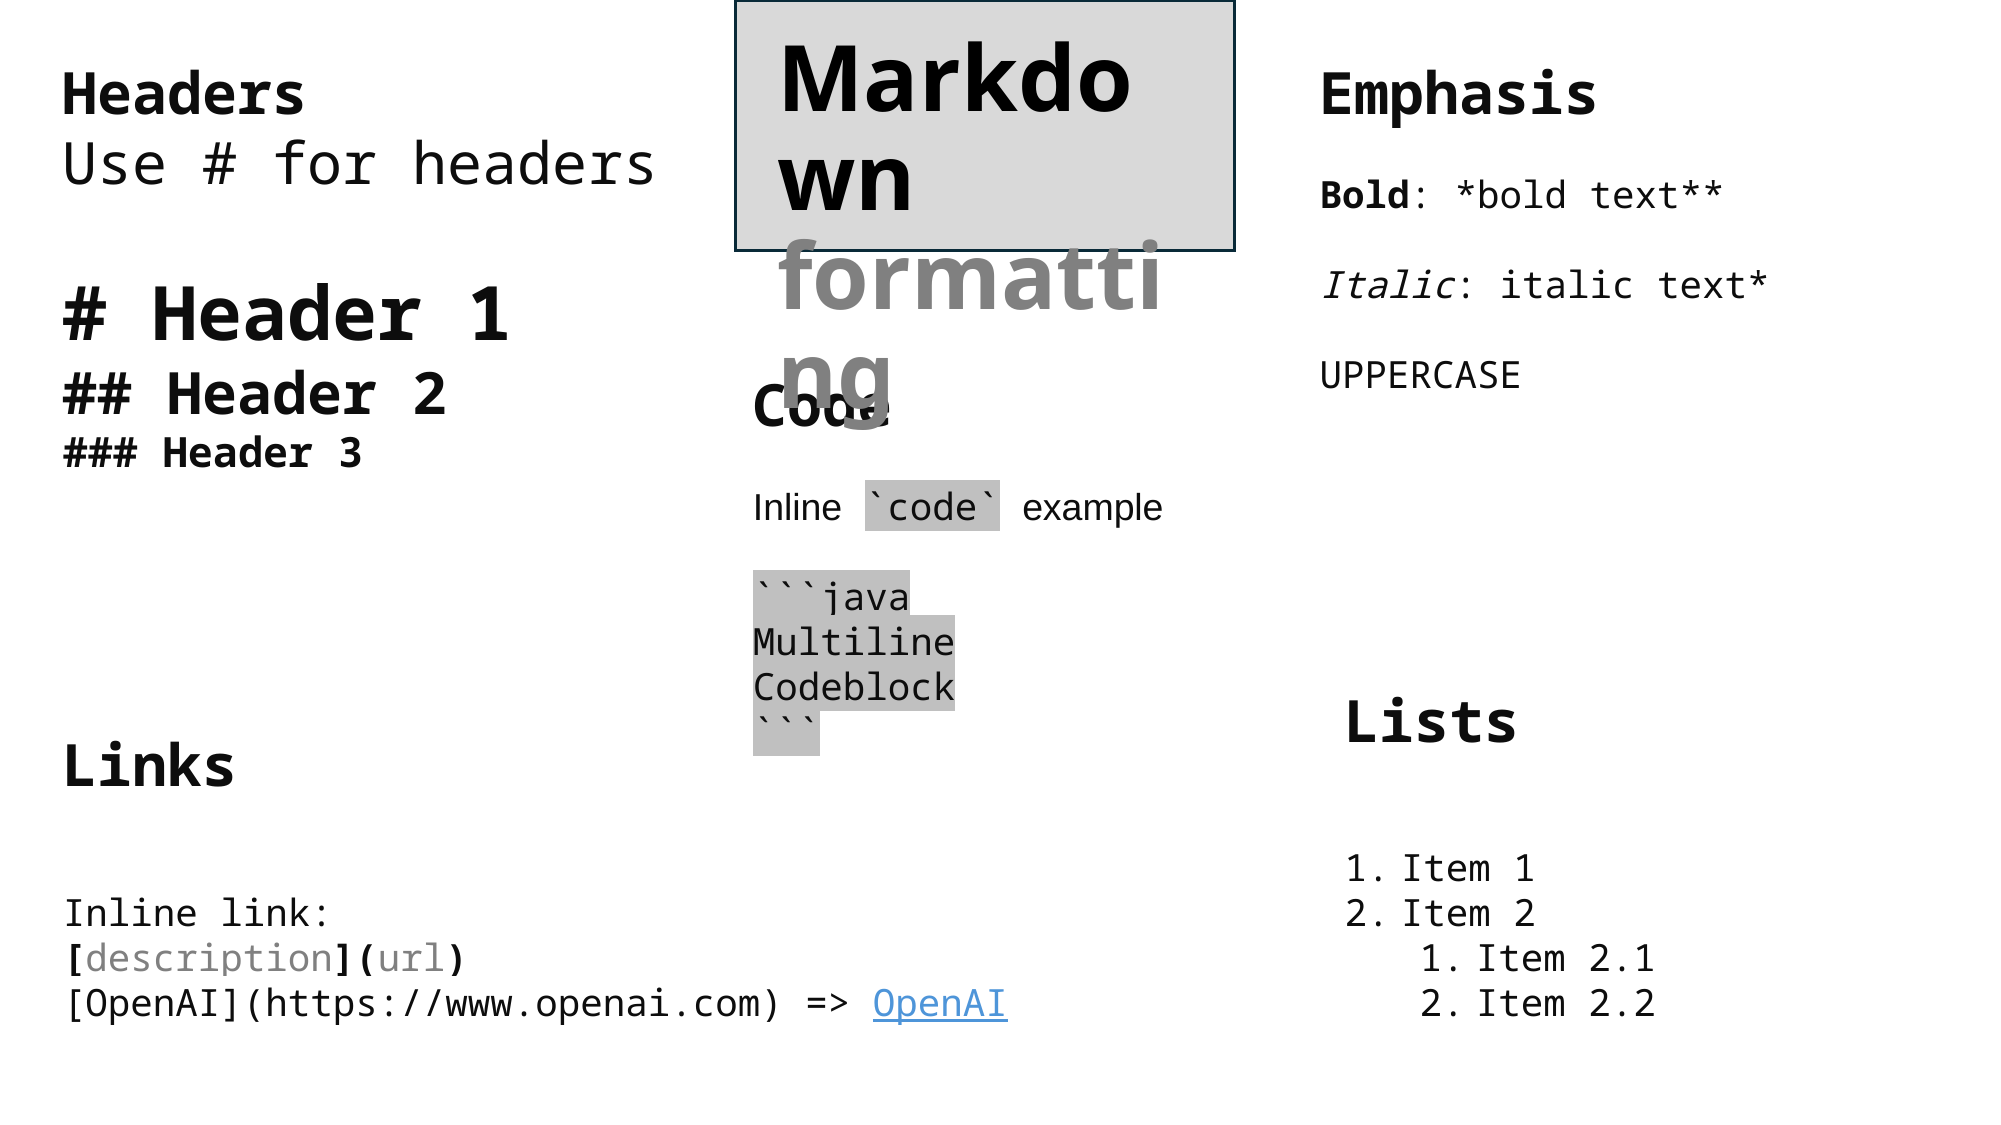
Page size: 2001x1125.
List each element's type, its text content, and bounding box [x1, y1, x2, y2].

text_box Code Inline `code` example ```java Multiline Codeblock ``` [738, 360, 1278, 806]
text_box Emphasis Bold: *bold text** Italic: italic text* UPPERCASE [1304, 48, 2000, 449]
text_box Headers Use # for headers # Header 1 ## Header 2 ### Header 3 [48, 48, 736, 484]
text_box [734, 0, 1236, 252]
text_box Lists Item 1 Item 2 Item 2.1 Item 2.2 [1329, 676, 1870, 1077]
text_box Markdown formatting [762, 24, 1213, 243]
text_box Links Inline link: [description](url) [OpenAI](https://www.openai.com) => OpenAI [48, 721, 1235, 1121]
